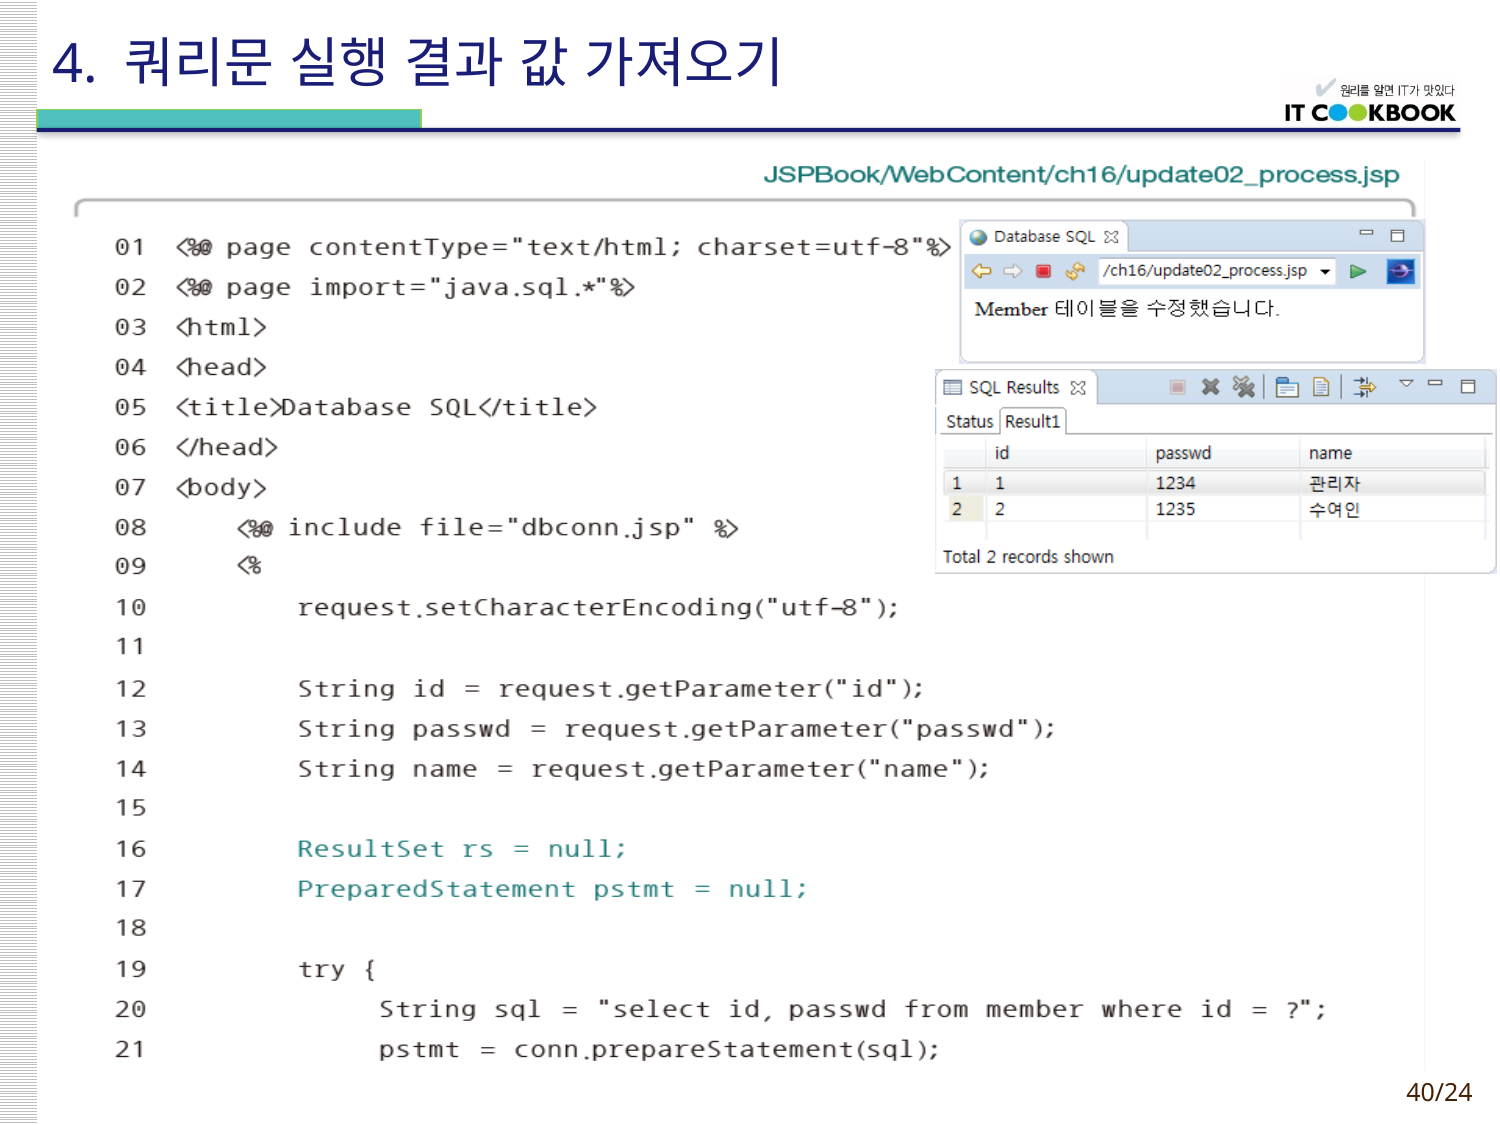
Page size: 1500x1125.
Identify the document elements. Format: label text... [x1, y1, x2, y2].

picture [64, 160, 1497, 1071]
title 4. 쿼리문 실행 결과 값 가져오기 [37, 13, 1278, 109]
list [959, 219, 1427, 365]
picture [1281, 75, 1459, 123]
